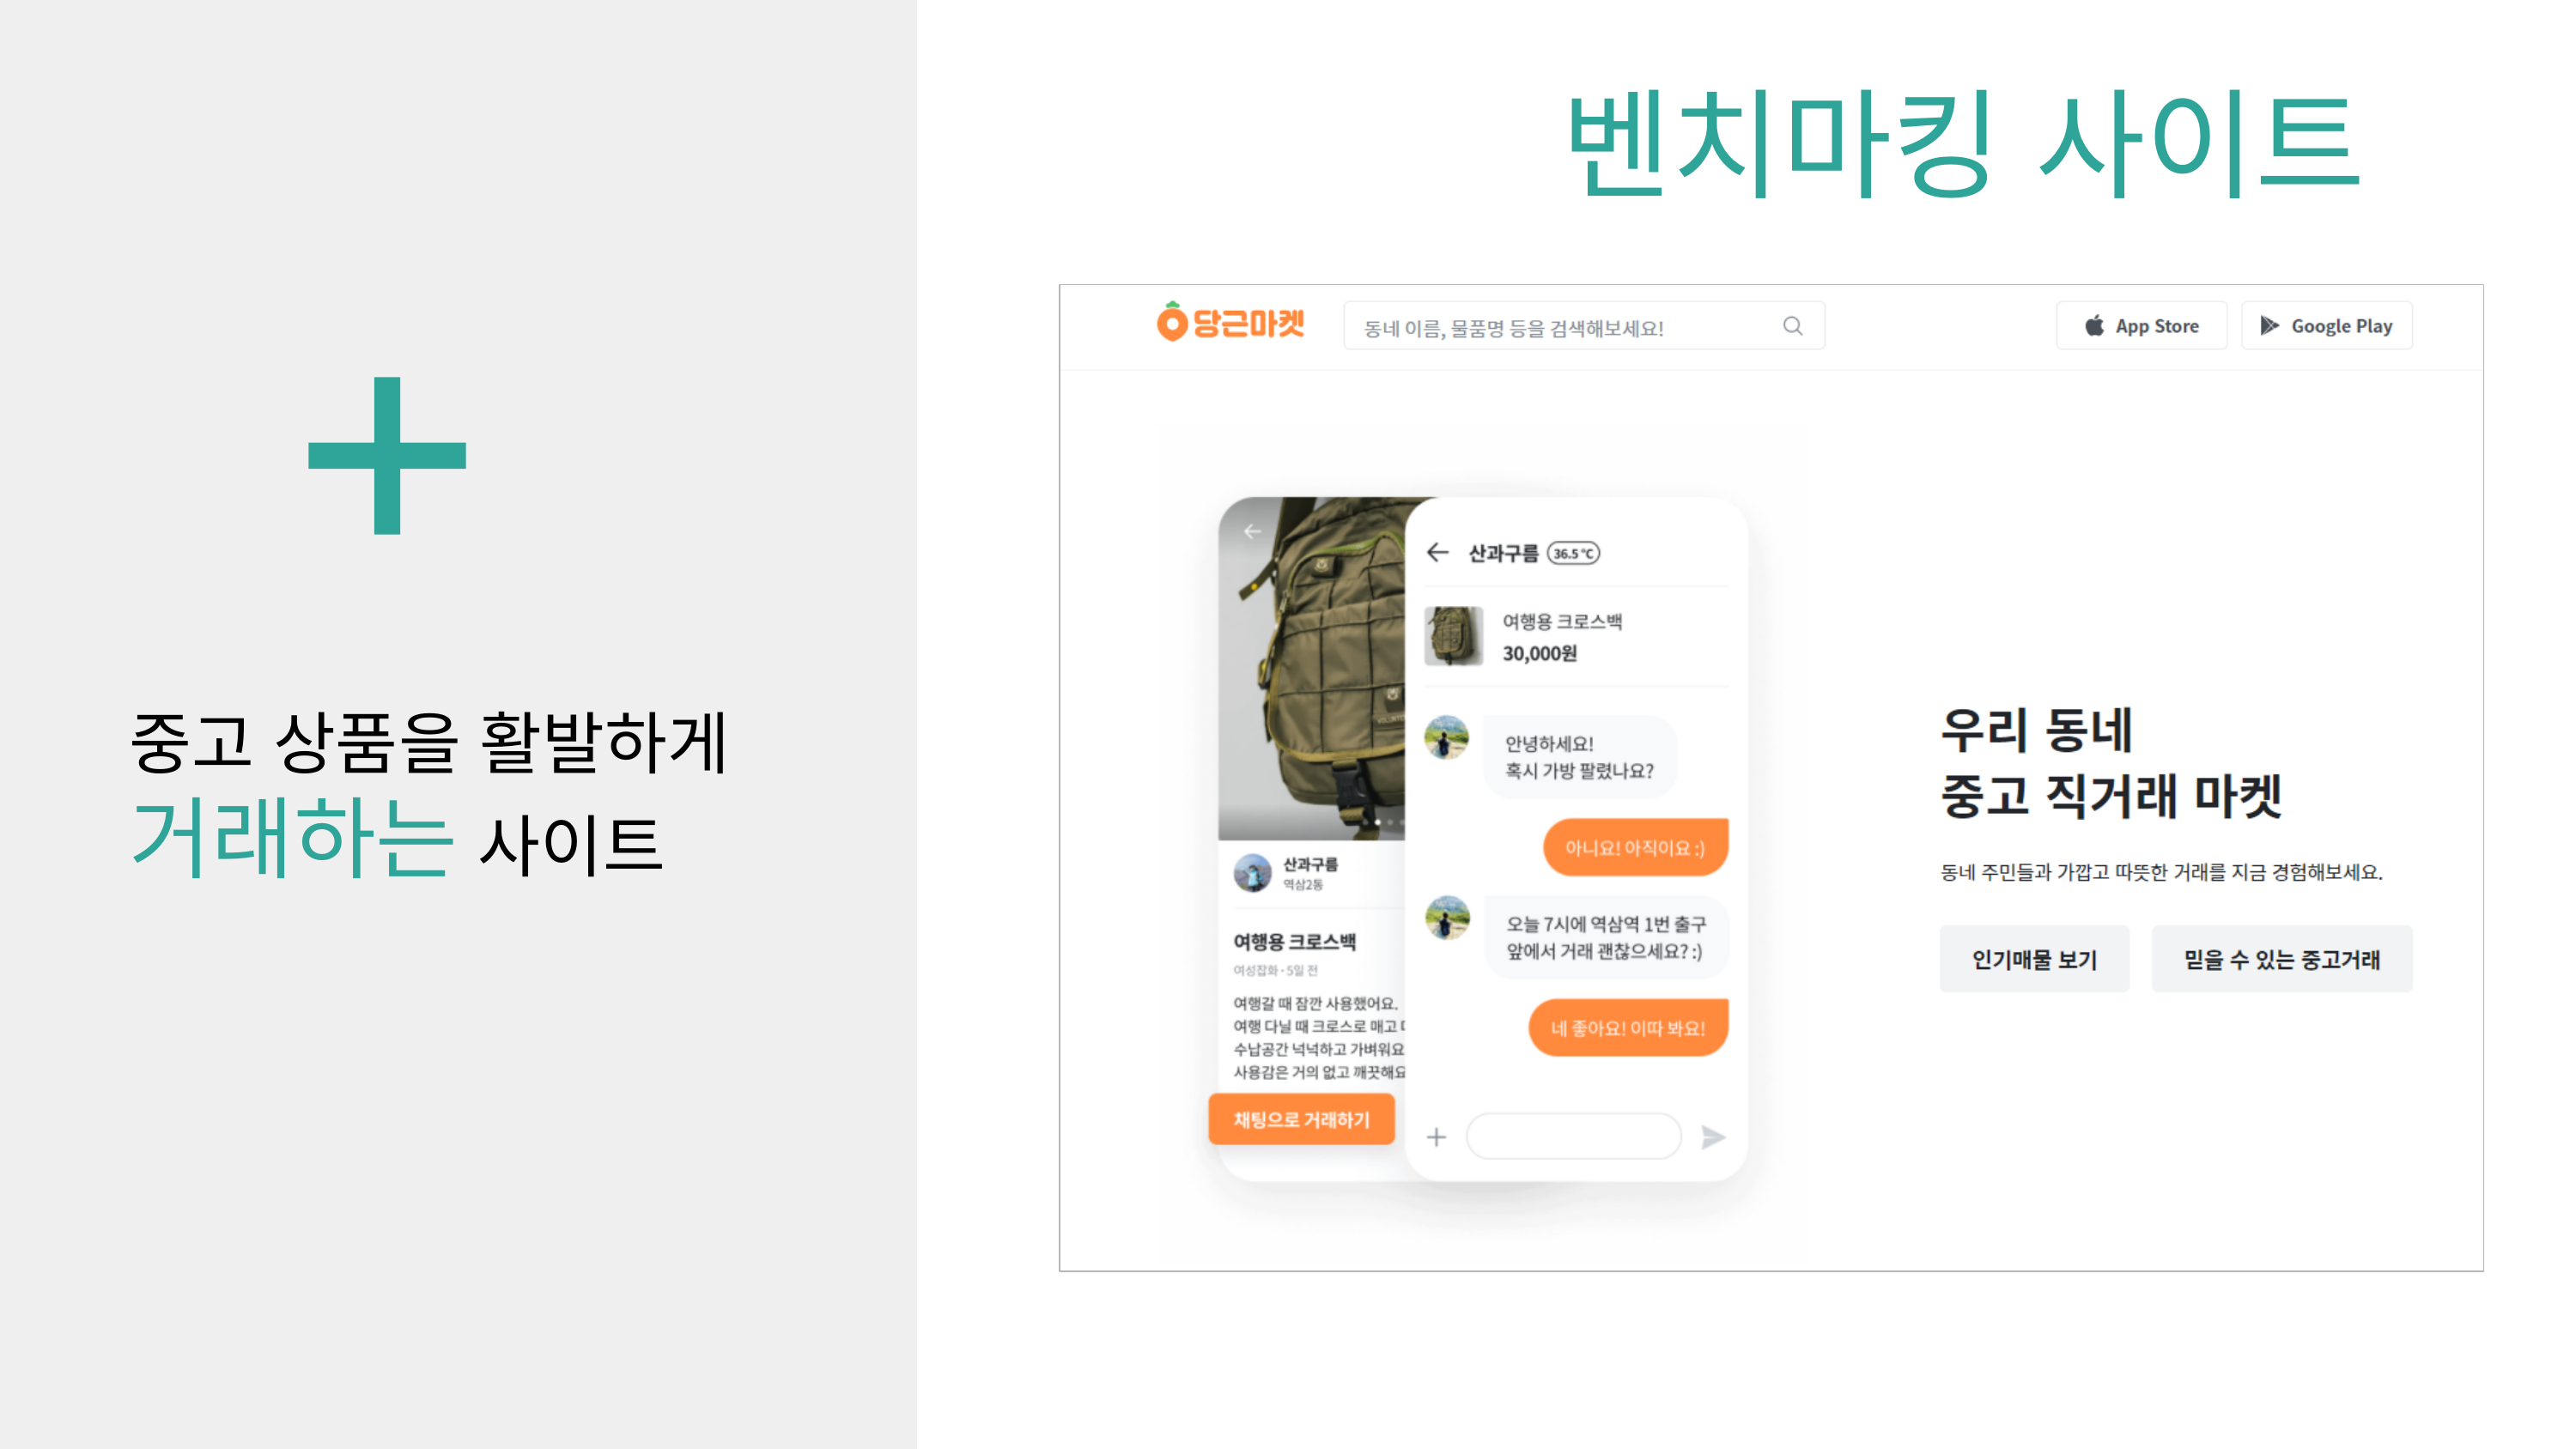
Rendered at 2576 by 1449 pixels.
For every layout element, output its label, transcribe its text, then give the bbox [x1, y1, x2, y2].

text_box [308, 377, 466, 535]
text_box 벤치마킹 사이트 [1548, 63, 2483, 224]
text_box 중고 상품을 활발하게 거래하는 사이트 [116, 687, 832, 1066]
text_box [0, 0, 917, 1449]
picture [1060, 284, 2484, 1271]
